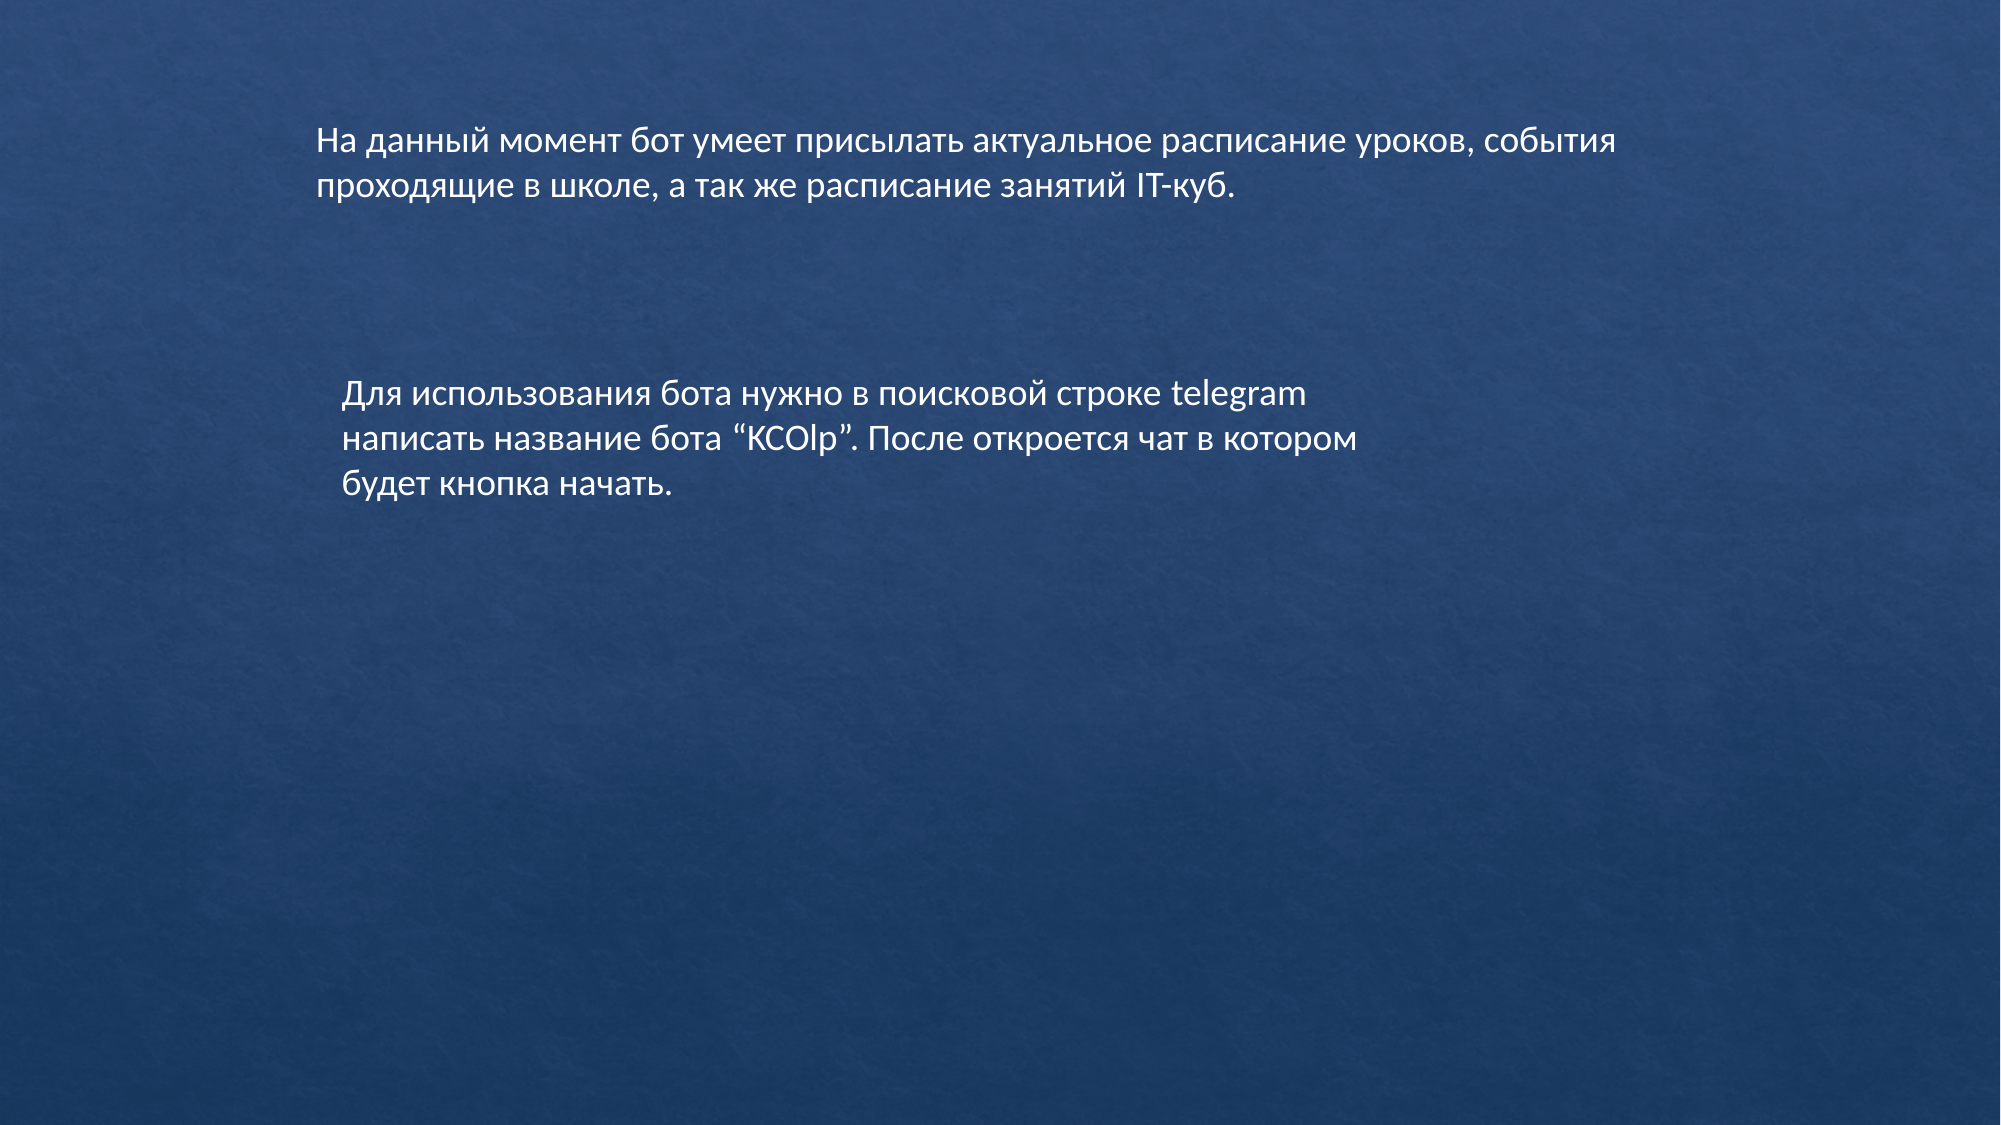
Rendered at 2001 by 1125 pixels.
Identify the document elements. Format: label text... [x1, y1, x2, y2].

text_box На данный момент бот умеет присылать актуальное расписание уроков, события проходящие в школе, а так же расписание занятий IT-куб. [301, 107, 1833, 213]
text_box Для использования бота нужно в поисковой строке telegram написать название бота “KCOlp”. После откроется чат в котором будет кнопка начать. [326, 360, 1434, 511]
